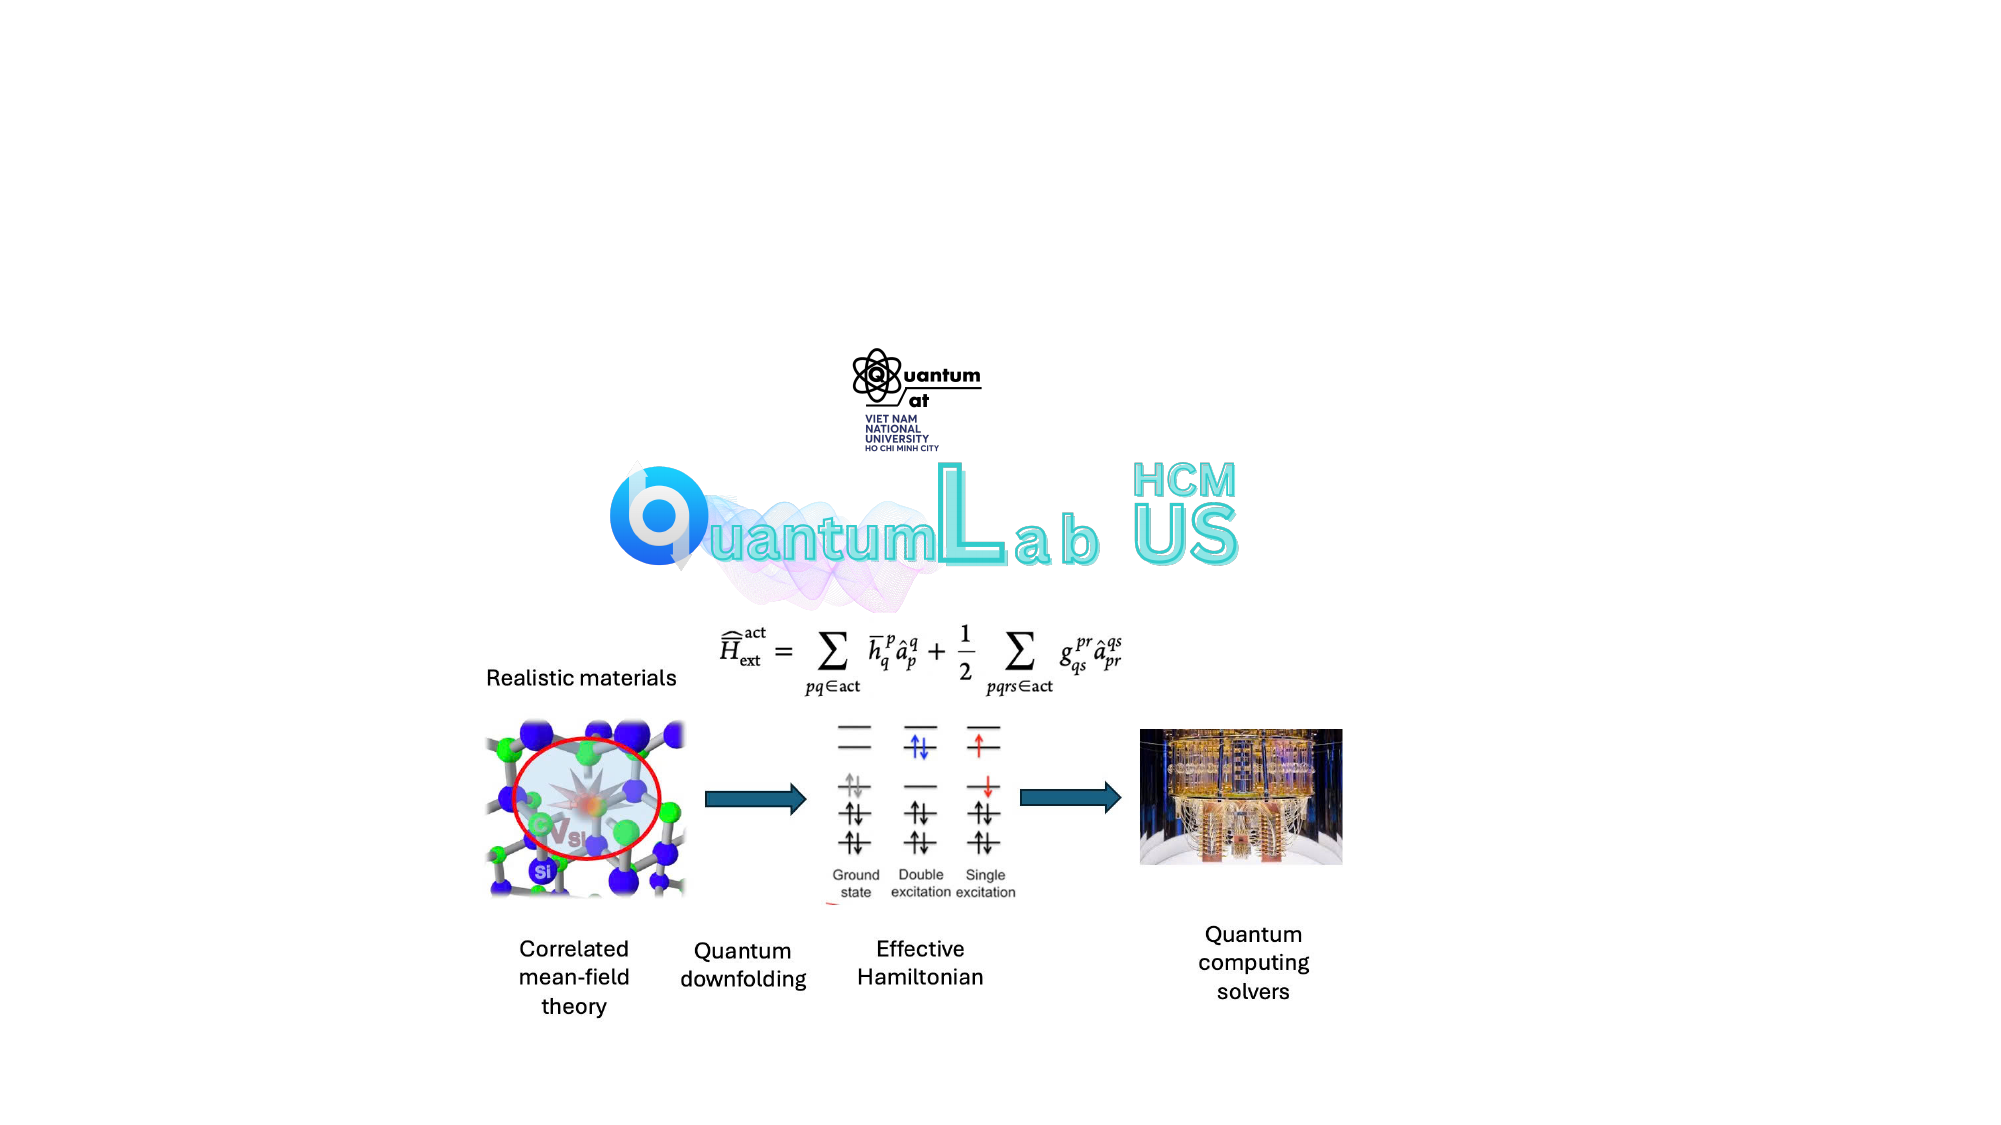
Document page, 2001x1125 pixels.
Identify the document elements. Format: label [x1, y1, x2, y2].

picture [470, 316, 1344, 1036]
